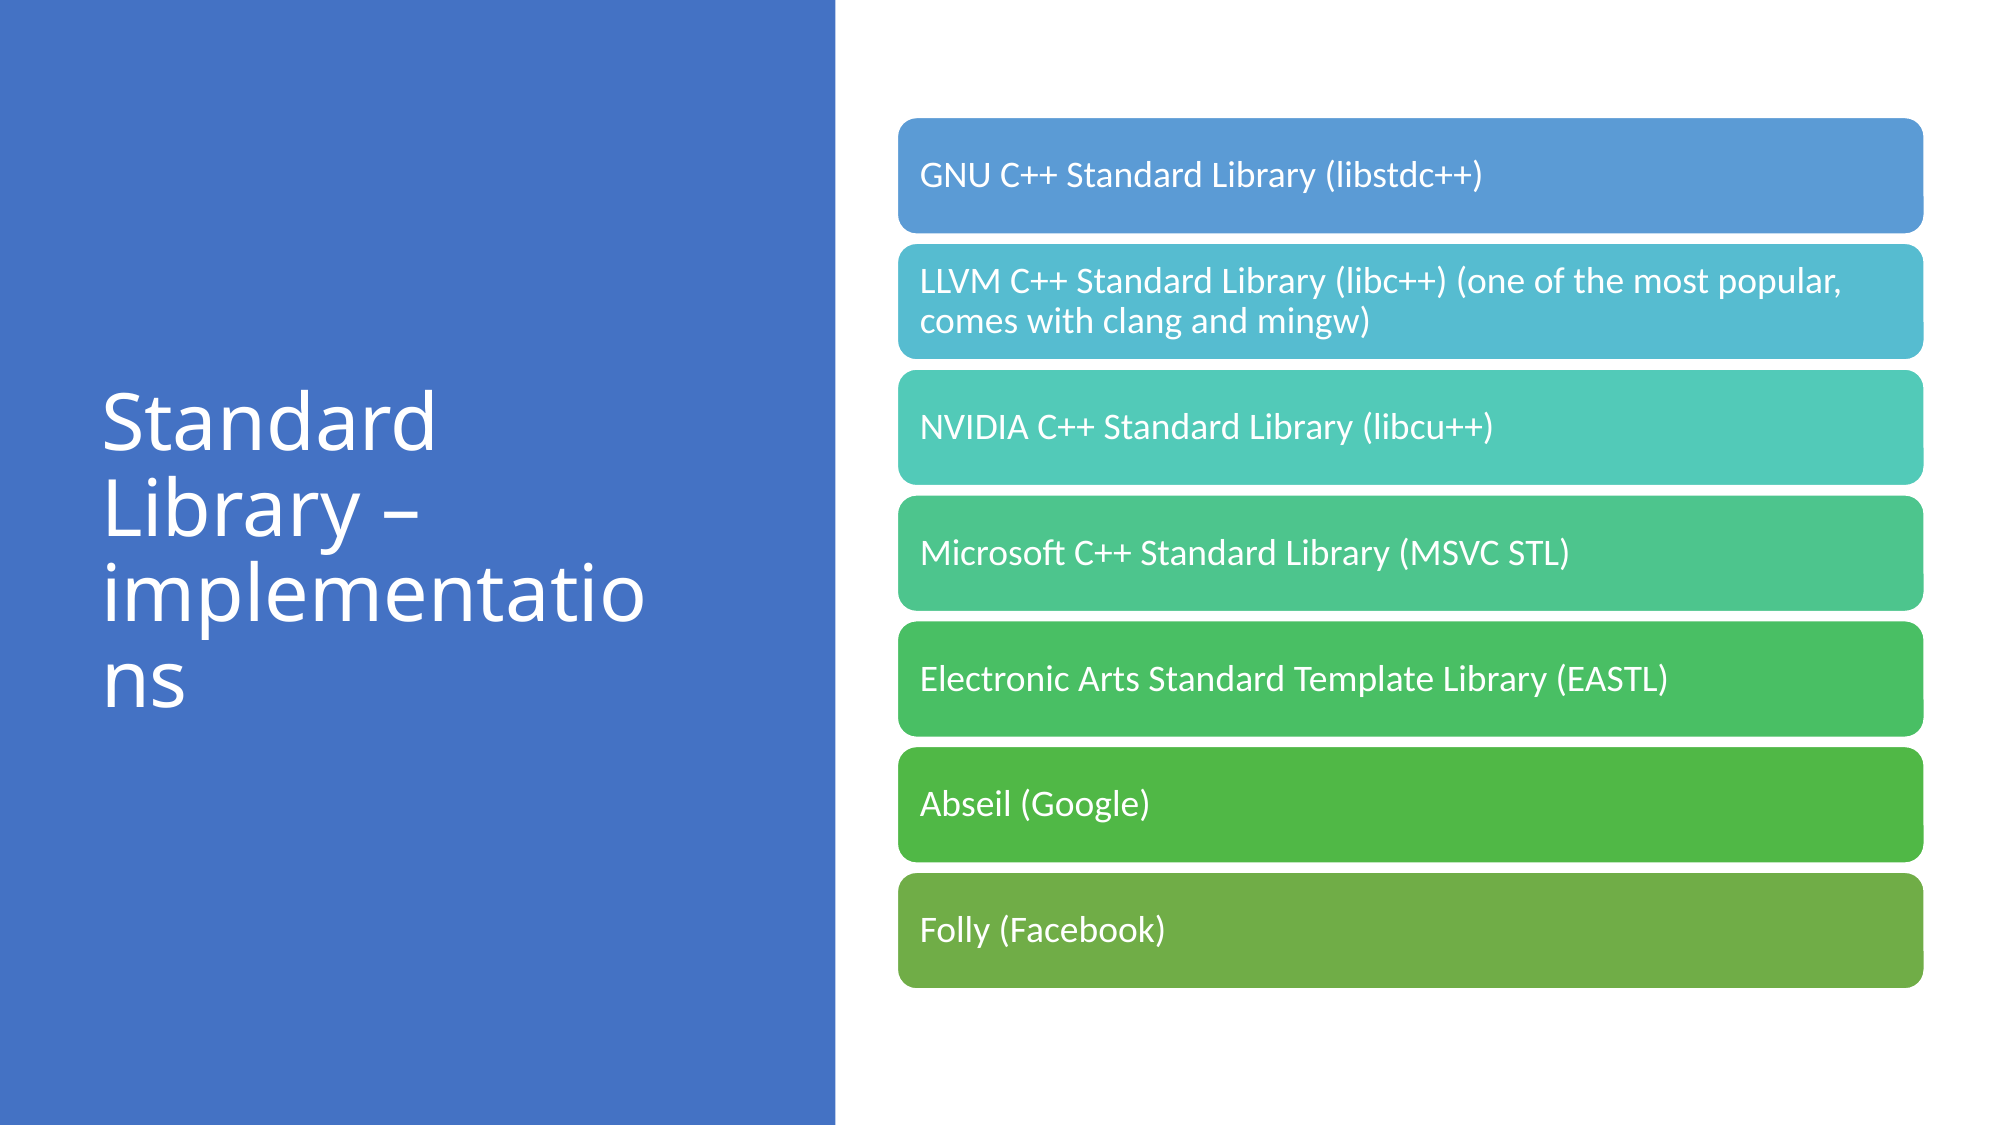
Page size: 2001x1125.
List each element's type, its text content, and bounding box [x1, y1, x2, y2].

title Standard Library – implementations [86, 101, 711, 1005]
text_box [0, 0, 836, 1125]
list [897, 101, 1925, 1005]
